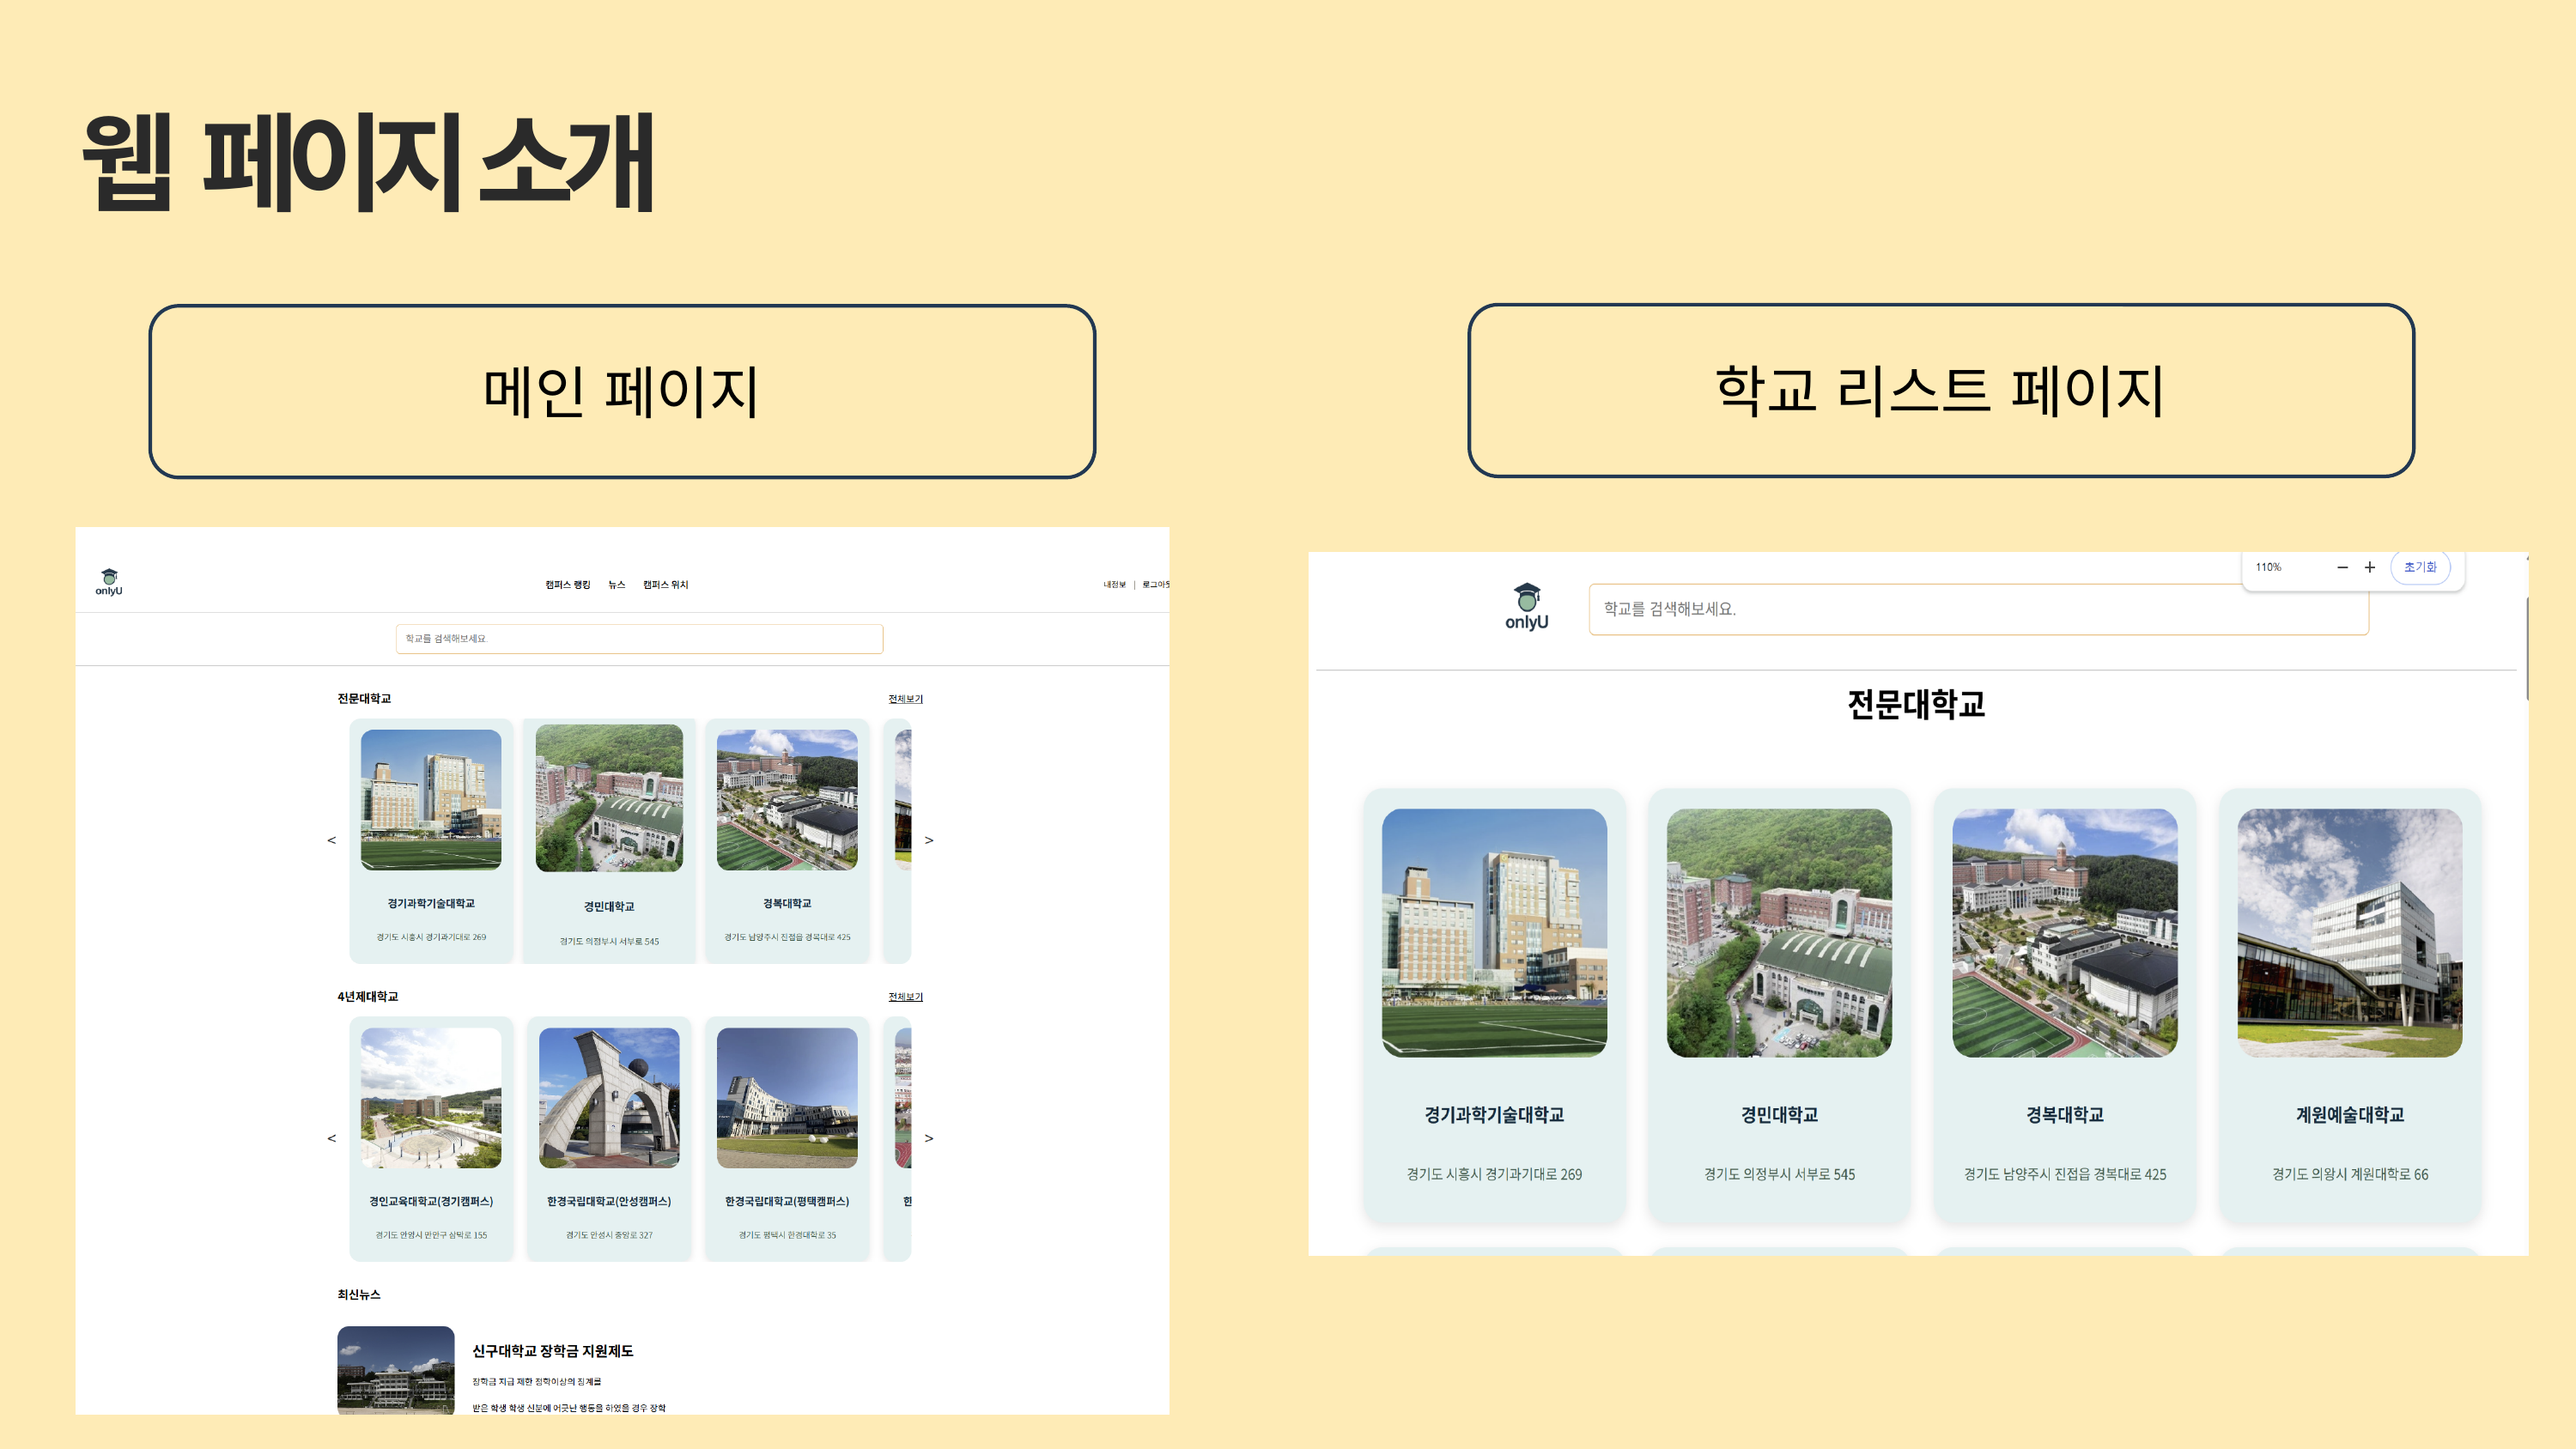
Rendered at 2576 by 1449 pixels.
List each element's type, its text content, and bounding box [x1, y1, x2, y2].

picture [76, 527, 1170, 1415]
picture [1309, 552, 2530, 1257]
text_box 웹 페이지 소개 [64, 82, 677, 249]
text_box 메인 페이지 [148, 304, 1097, 480]
text_box 학교 리스트 페이지 [1467, 302, 2416, 479]
